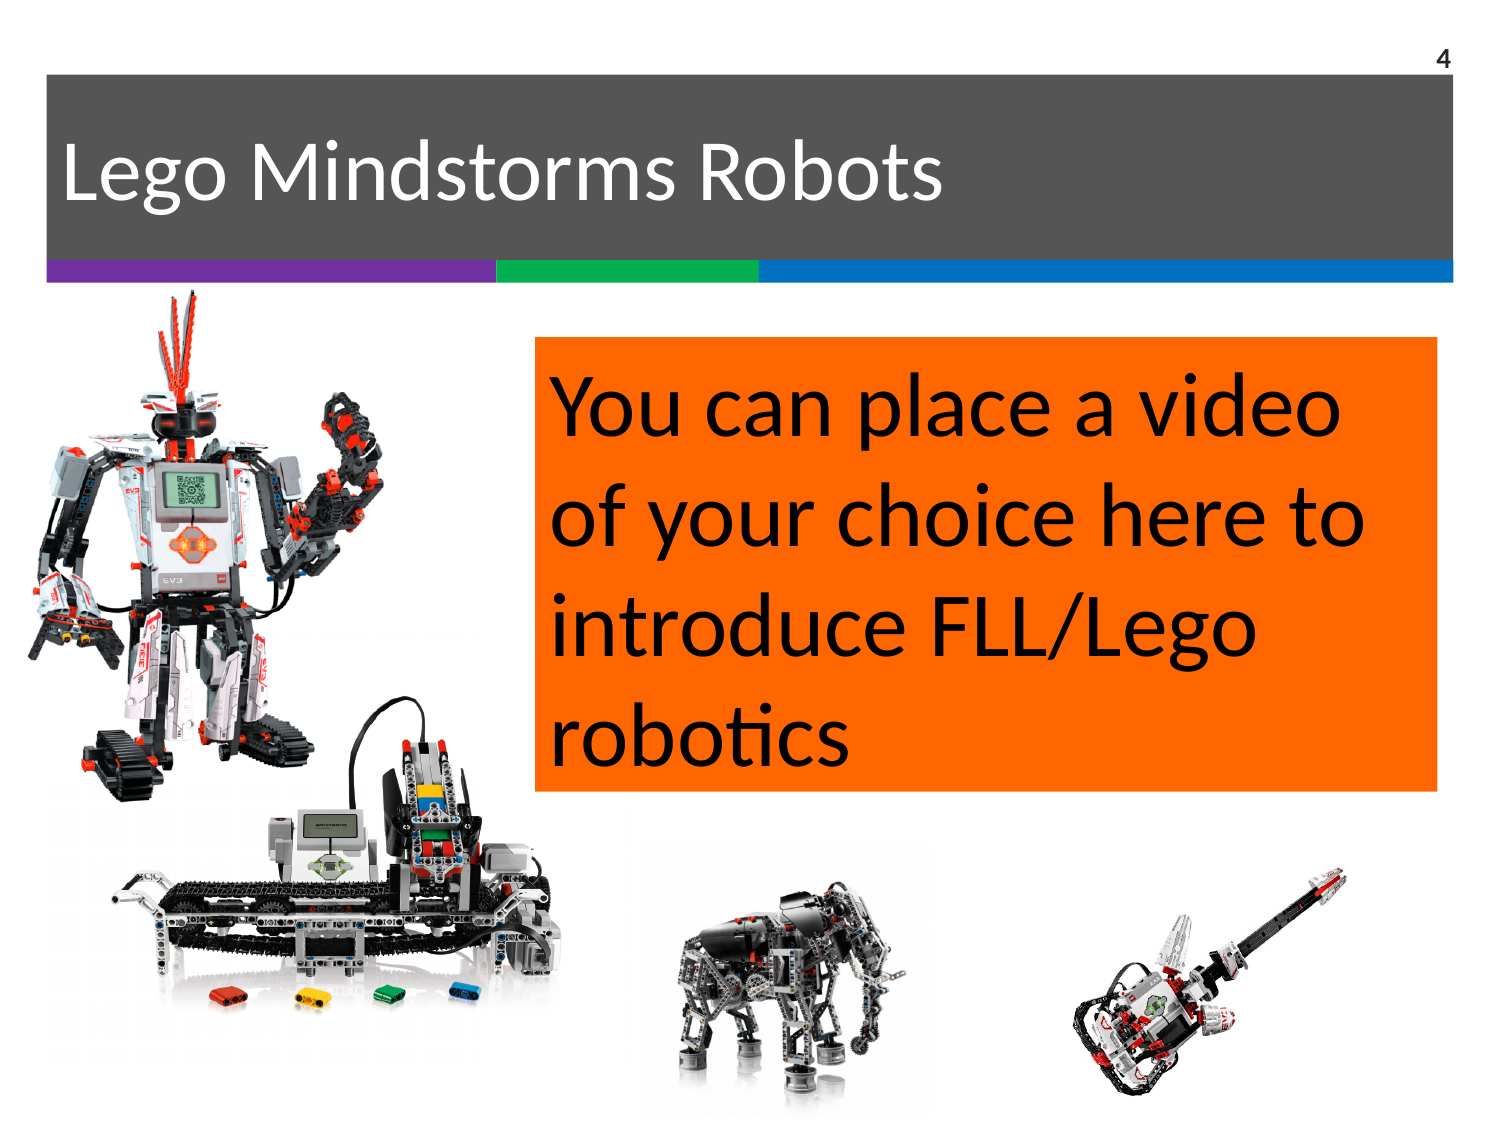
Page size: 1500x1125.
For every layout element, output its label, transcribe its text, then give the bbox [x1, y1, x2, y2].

picture [1061, 853, 1353, 1106]
title Lego Mindstorms Robots [46, 86, 1454, 245]
picture [0, 282, 932, 1118]
slide_number 4 [1362, 27, 1466, 87]
text_box You can place a video of your choice here to introduce FLL/Lego robotics [535, 337, 1438, 792]
